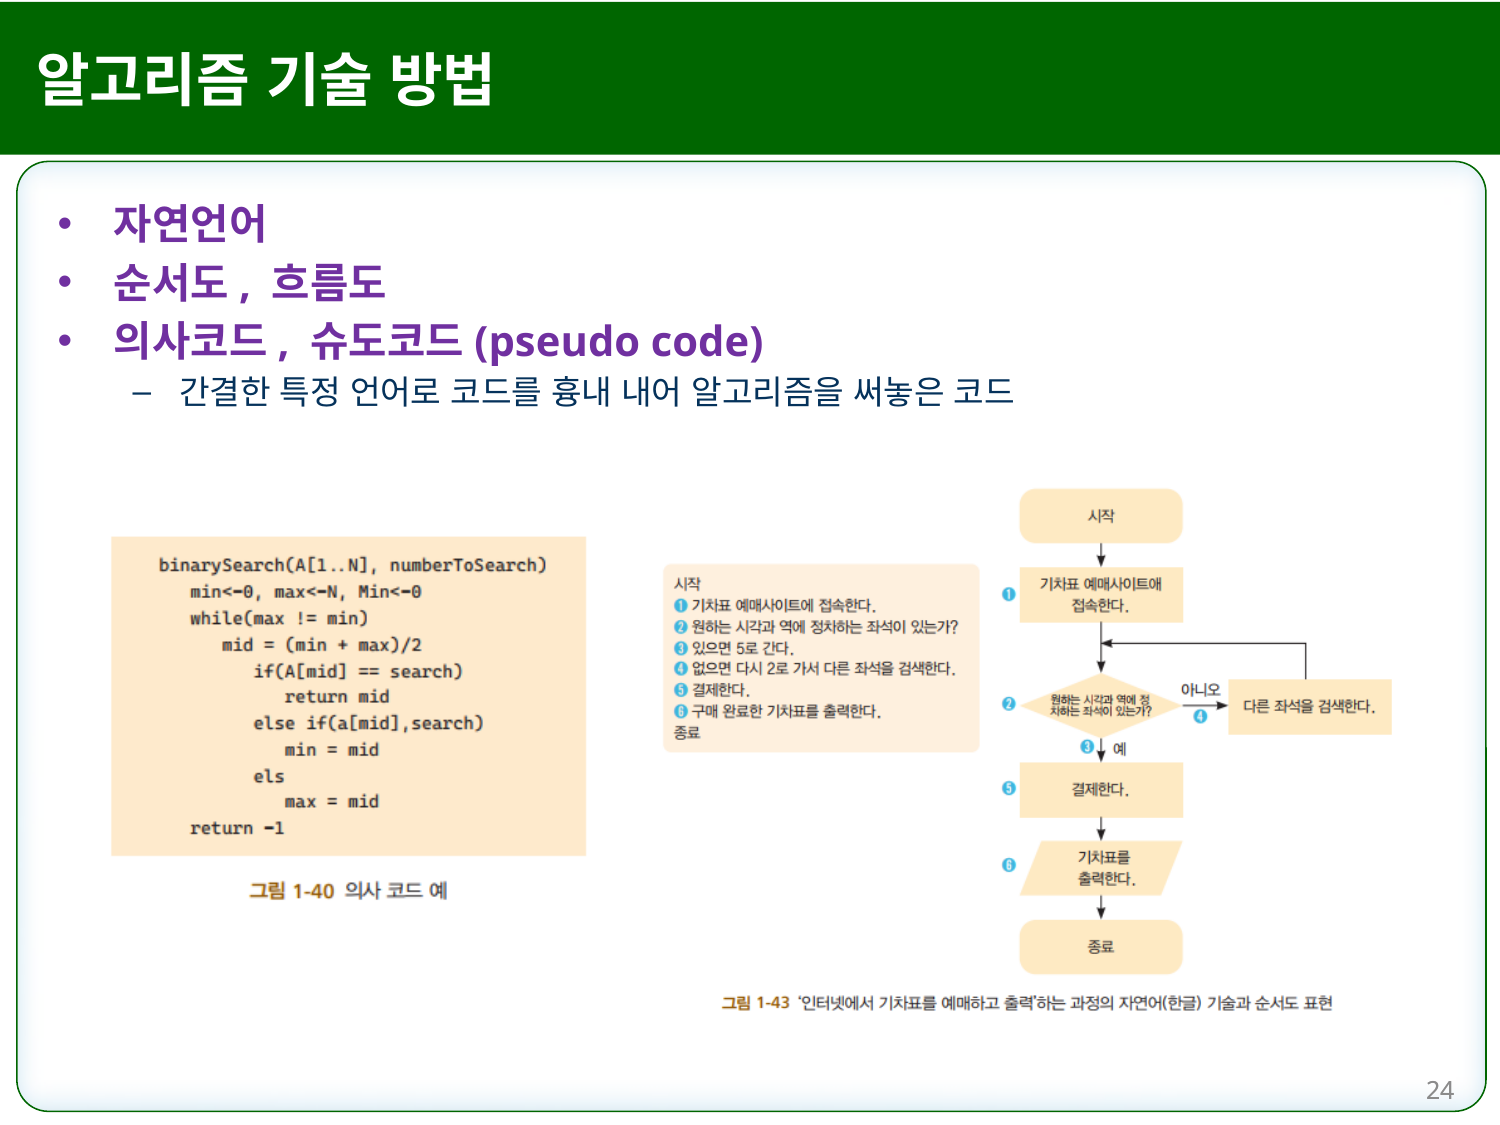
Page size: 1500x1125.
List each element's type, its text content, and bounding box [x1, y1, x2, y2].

list 자연언어 순서도, 흐름도 의사코드, 슈도코드(pseudo code) 간결한 특정 언어로 코드를 흉내 내어 알고리즘을 써놓은 코드 [42, 190, 1454, 1065]
picture [99, 526, 602, 912]
picture [653, 483, 1403, 1022]
title 알고리즘 기술 방법 [21, 40, 1476, 115]
slide_number 24 [1119, 1071, 1470, 1112]
